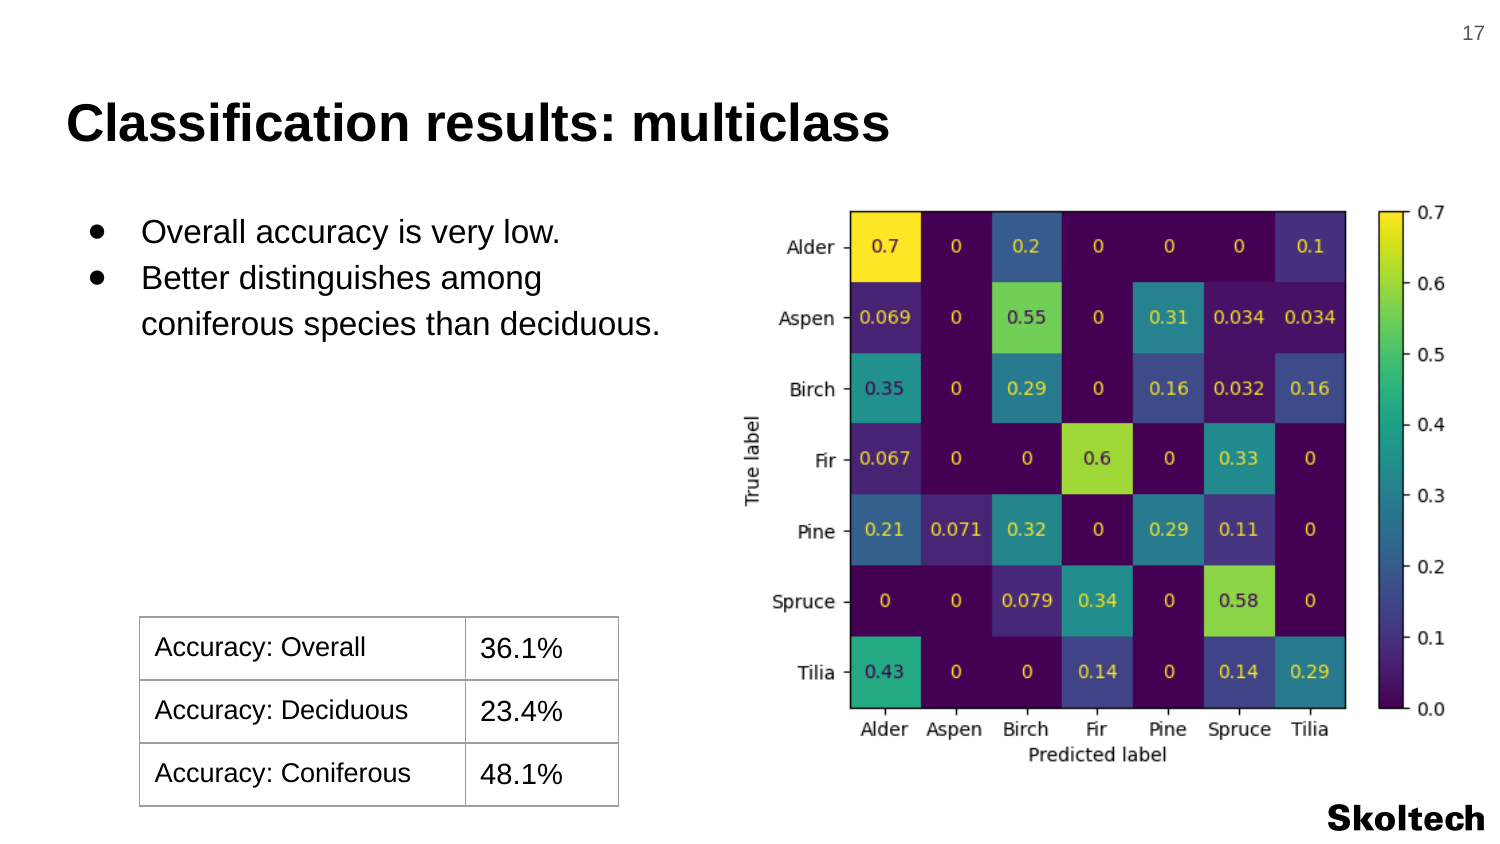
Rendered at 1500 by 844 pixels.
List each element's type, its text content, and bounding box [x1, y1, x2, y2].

table_cell 23.4% [466, 681, 618, 742]
table_cell 48.1% [466, 744, 618, 805]
title Classification results: multiclass [51, 72, 1449, 167]
table_cell Accuracy: Deciduous [140, 681, 465, 742]
table_header 36.1% [466, 618, 618, 679]
picture [731, 191, 1460, 780]
table_cell Accuracy: Coniferous [140, 744, 465, 805]
slide_number ‹#› [1410, 0, 1500, 65]
picture [1328, 803, 1484, 831]
table_header Accuracy: Overall [140, 618, 465, 679]
list Overall accuracy is very low. Better distinguishes among coniferous species than deciduous. [51, 189, 708, 592]
